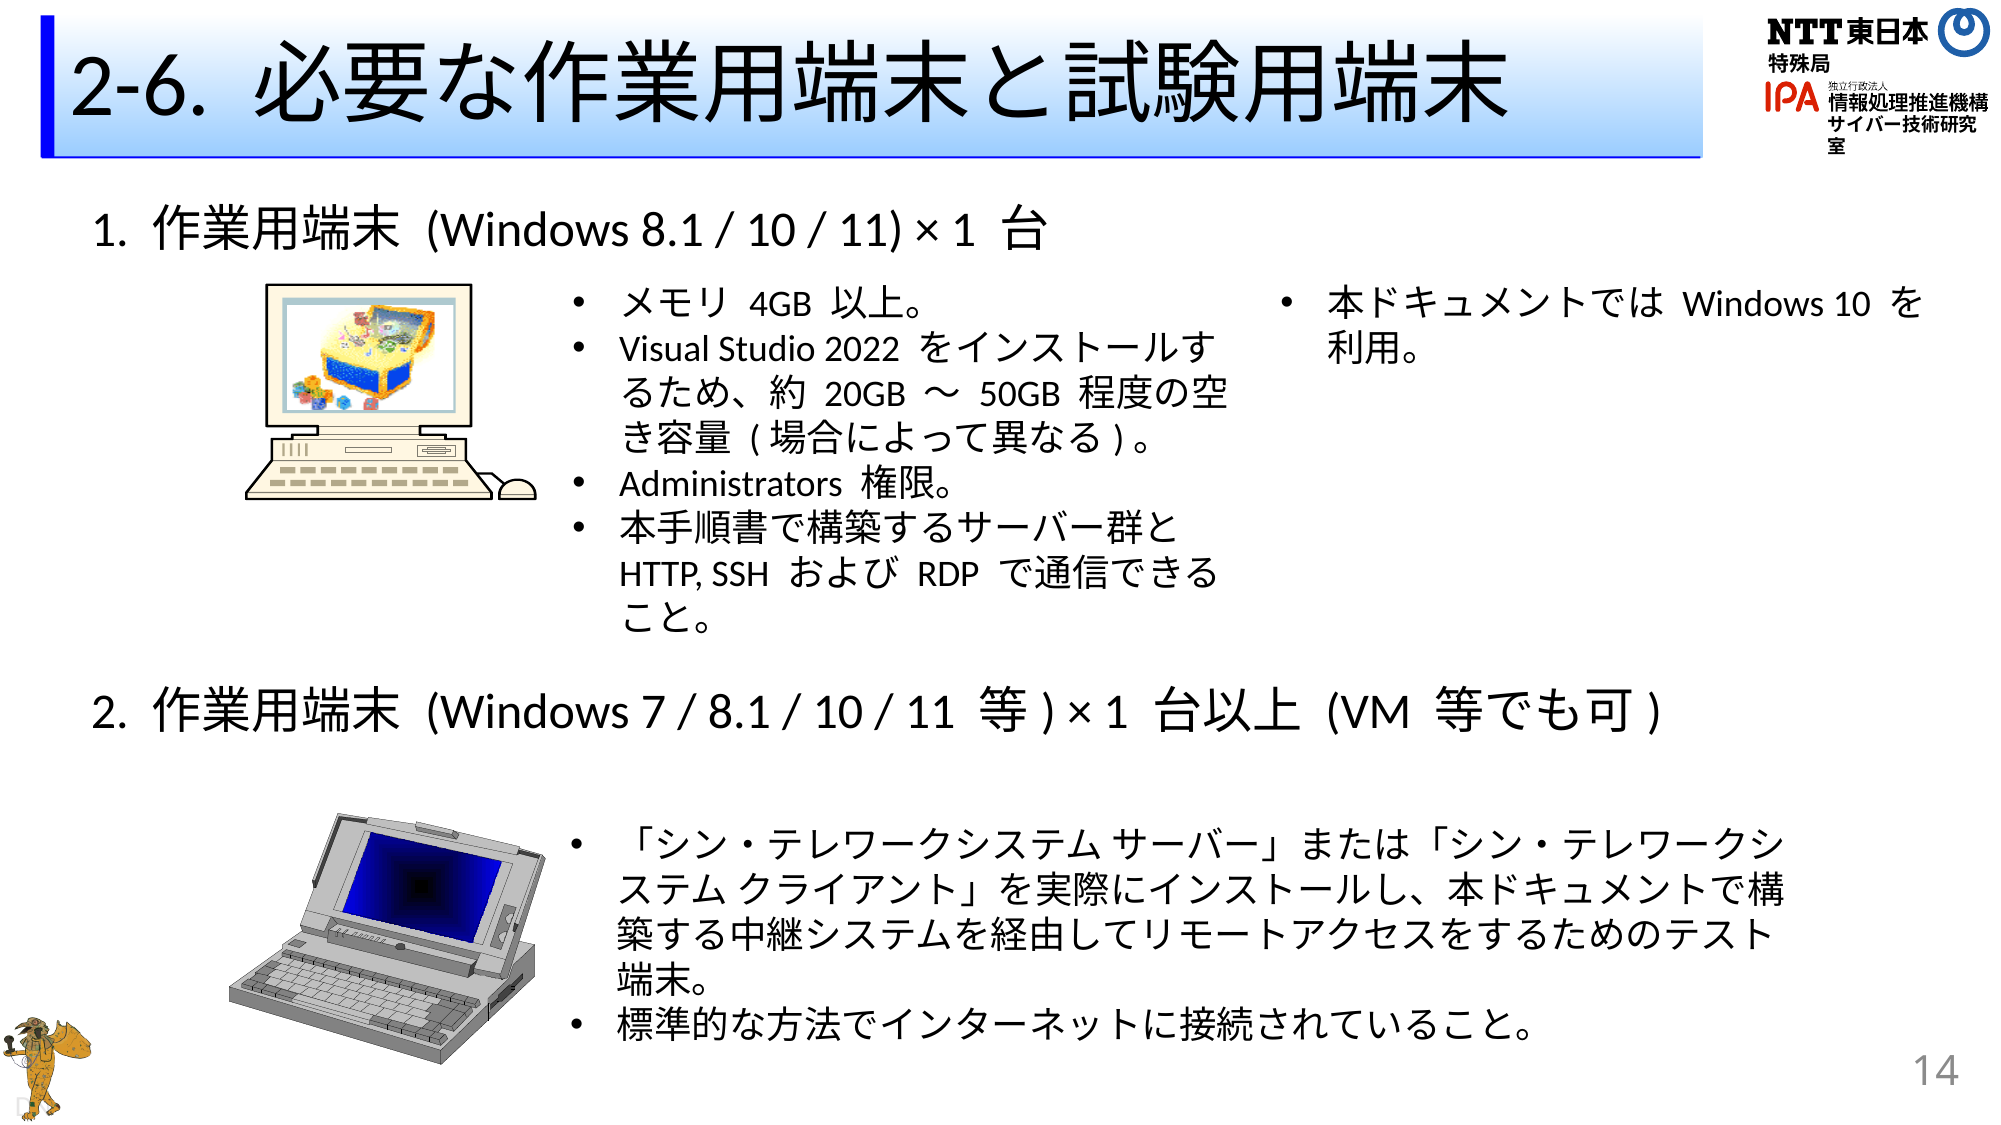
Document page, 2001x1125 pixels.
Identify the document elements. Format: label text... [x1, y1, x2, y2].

text_box 1. 作業用端末 (Windows 8.1 / 10 / 11) × 1 台 [76, 188, 1150, 264]
text_box 本ドキュメントでは Windows 10 を利用。 [1265, 271, 1975, 376]
title 2-6. 必要な作業用端末と試験用端末 [54, 30, 1703, 143]
slide_number 14 [1412, 1042, 1975, 1103]
text_box 2. 作業用端末 (Windows 7 / 8.1 / 10 / 11 等) × 1 台以上 (VM 等でも可) [76, 671, 1895, 747]
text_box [244, 283, 537, 501]
text_box 「シン・テレワークシステム サーバー」または「シン・テレワークシステム クライアント」を実際にインストールし、本ドキュメントで構築する中継システムを経由してリモートアクセスをするためのテスト端末。 標準的な方法でインターネットに接続されていること。 [555, 813, 1810, 1053]
text_box メモリ 4GB 以上。 Visual Studio 2022 をインストールするため、約 20GB ～ 50GB 程度の空き容量 (場合によって異なる)。 Administrators 権限。 本手順書で構築するサーバー群と HTTP, SSH および RDP で通信できること。 [557, 272, 1253, 647]
picture [284, 303, 454, 410]
picture [229, 813, 546, 1065]
